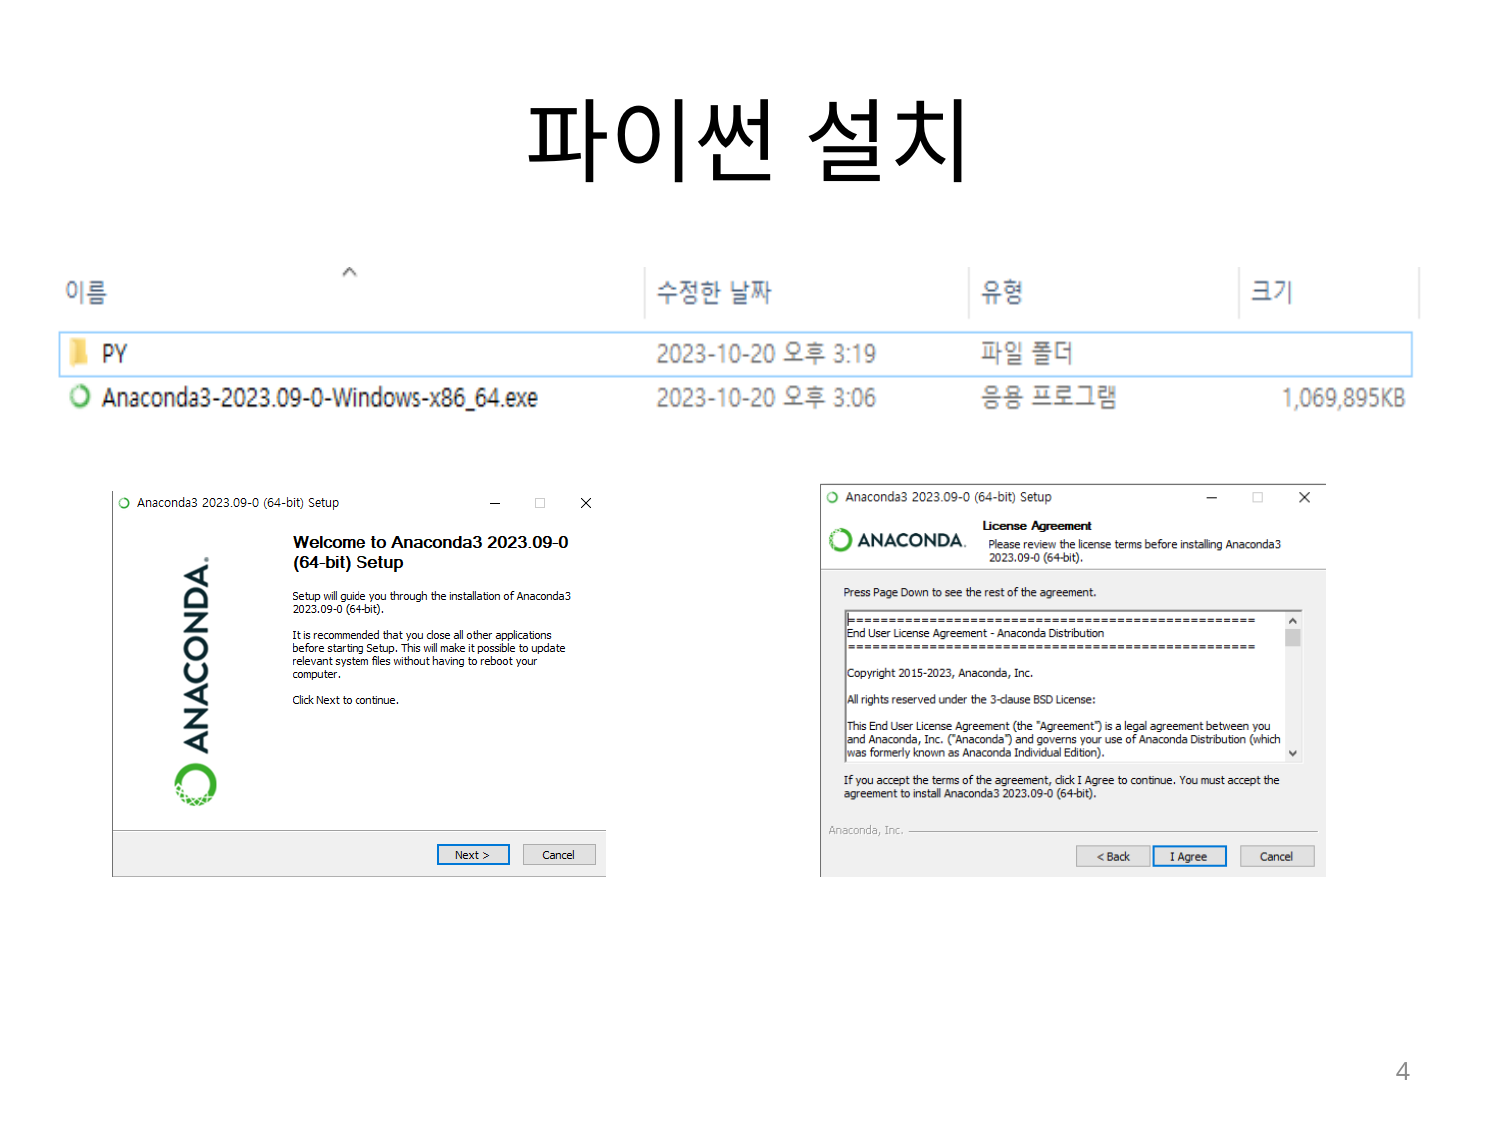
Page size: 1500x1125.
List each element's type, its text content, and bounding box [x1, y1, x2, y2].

picture [820, 483, 1326, 877]
picture [41, 266, 1424, 469]
slide_number 4 [1074, 1042, 1425, 1103]
title 파이썬 설치 [75, 45, 1425, 233]
picture [111, 491, 606, 877]
